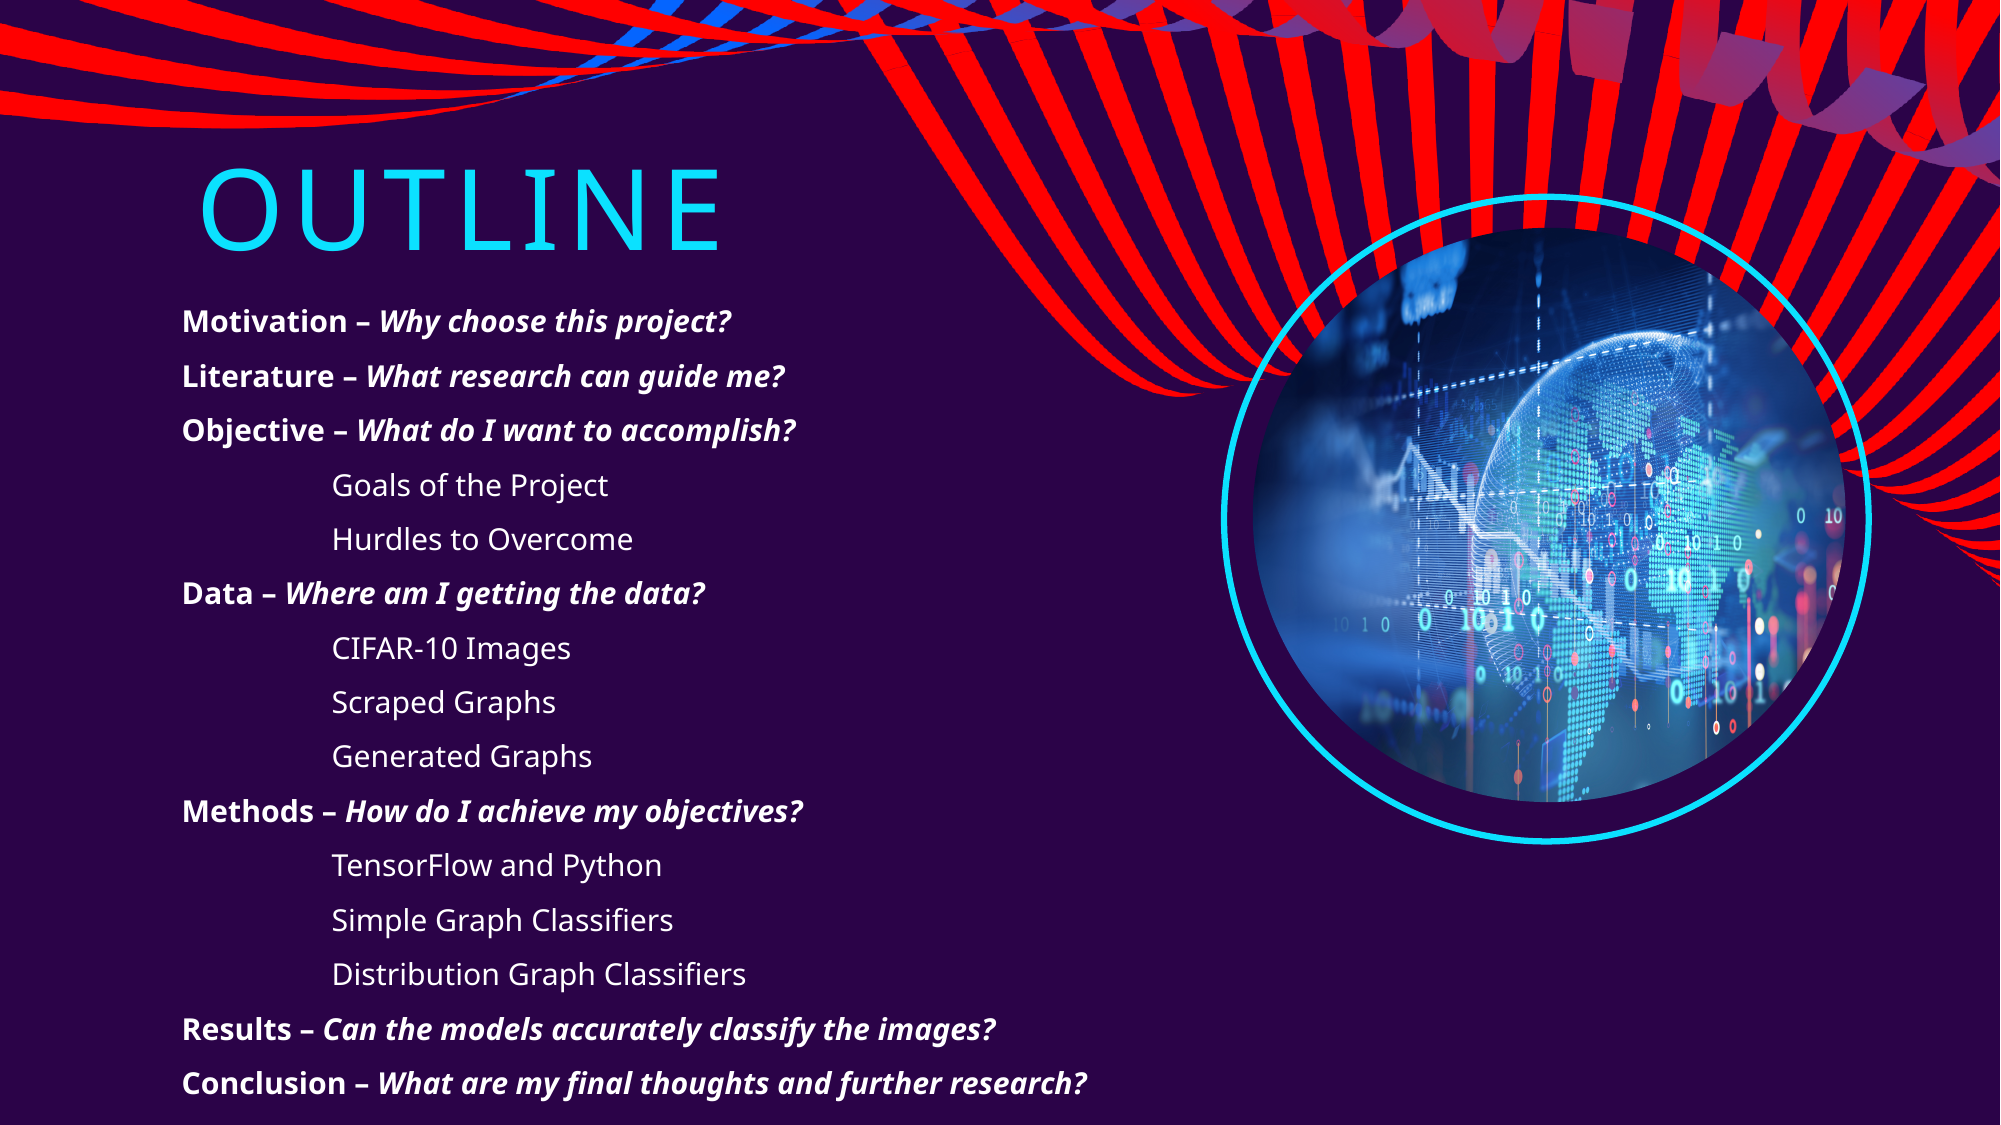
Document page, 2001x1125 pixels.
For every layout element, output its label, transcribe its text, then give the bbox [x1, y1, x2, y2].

title Outline [182, 146, 934, 277]
picture [0, 0, 2000, 1125]
list Motivation – Why choose this project? Literature – What research can guide me? Objective – What do I want to accomplish? Goals of the Project Hurdles to Overcome Data – Where am I getting the data? CIFAR-10 Images Scraped Graphs Generated Graphs Methods – How do I achieve my objectives? TensorFlow and Python Simple Graph Classifiers Distribution Graph Classifiers Results – Can the models accurately classify the images? Conclusion – What are my final thoughts and further research? [166, 277, 1295, 1076]
